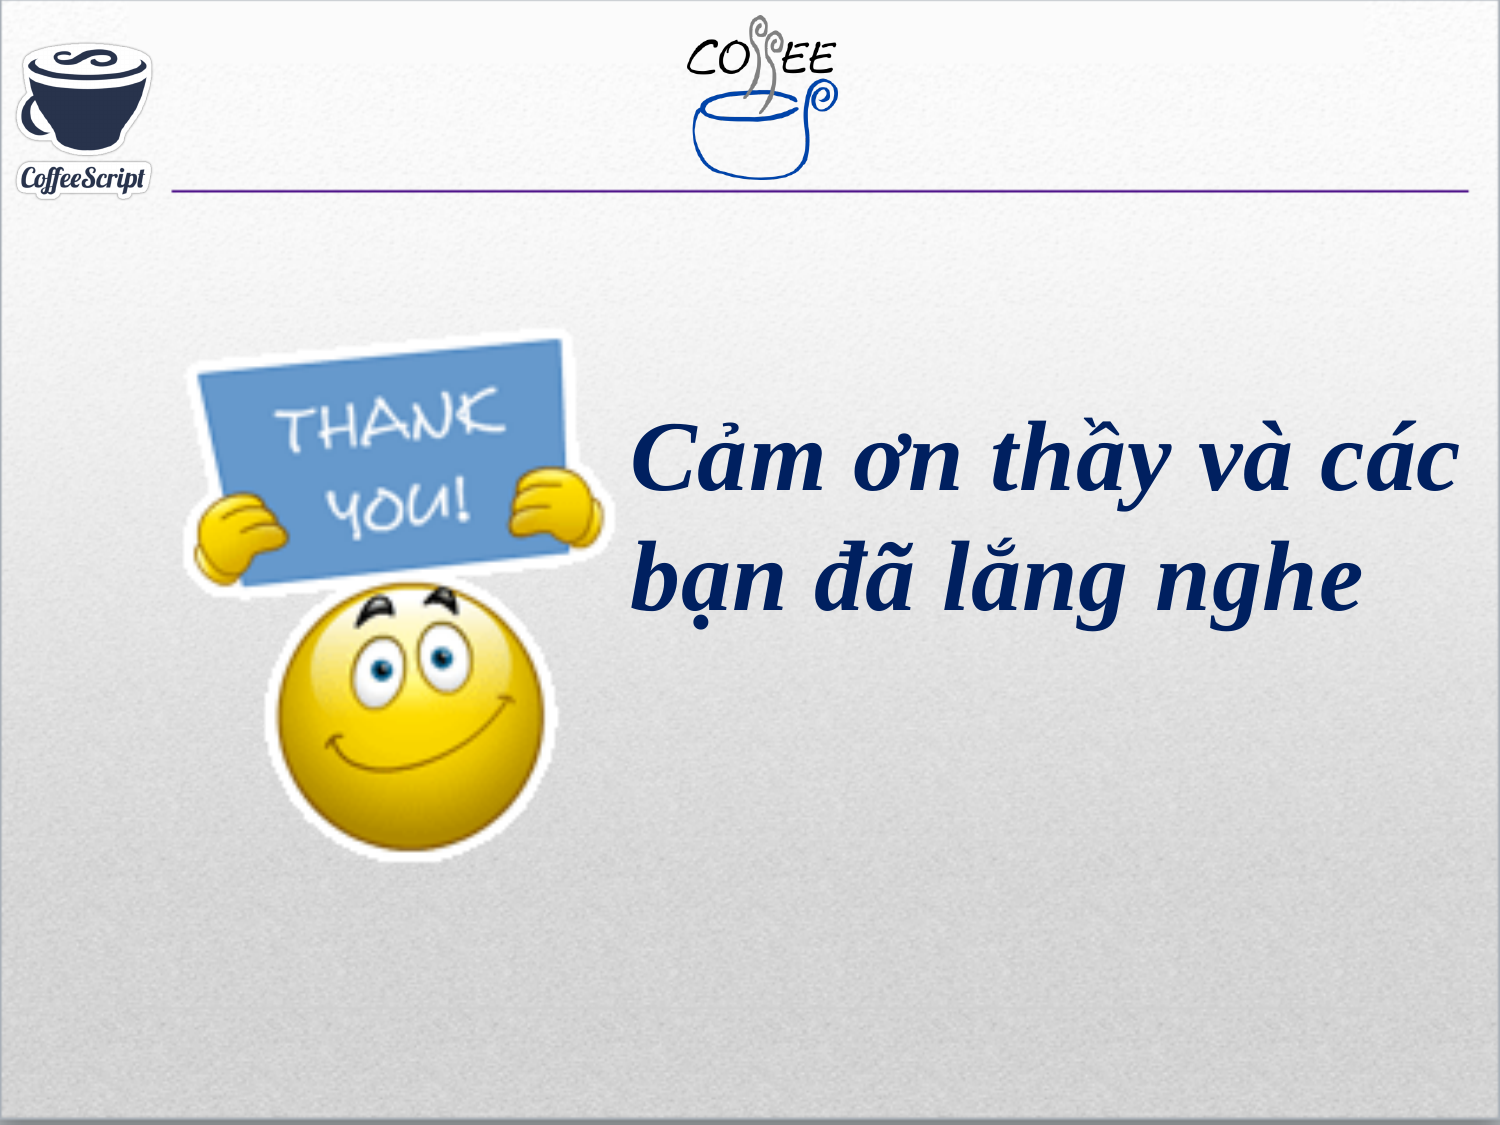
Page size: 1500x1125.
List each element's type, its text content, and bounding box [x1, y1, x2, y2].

text_box Cảm ơn thầy và các bạn đã lắng nghe [639, 382, 1485, 638]
picture [0, 0, 1500, 1125]
